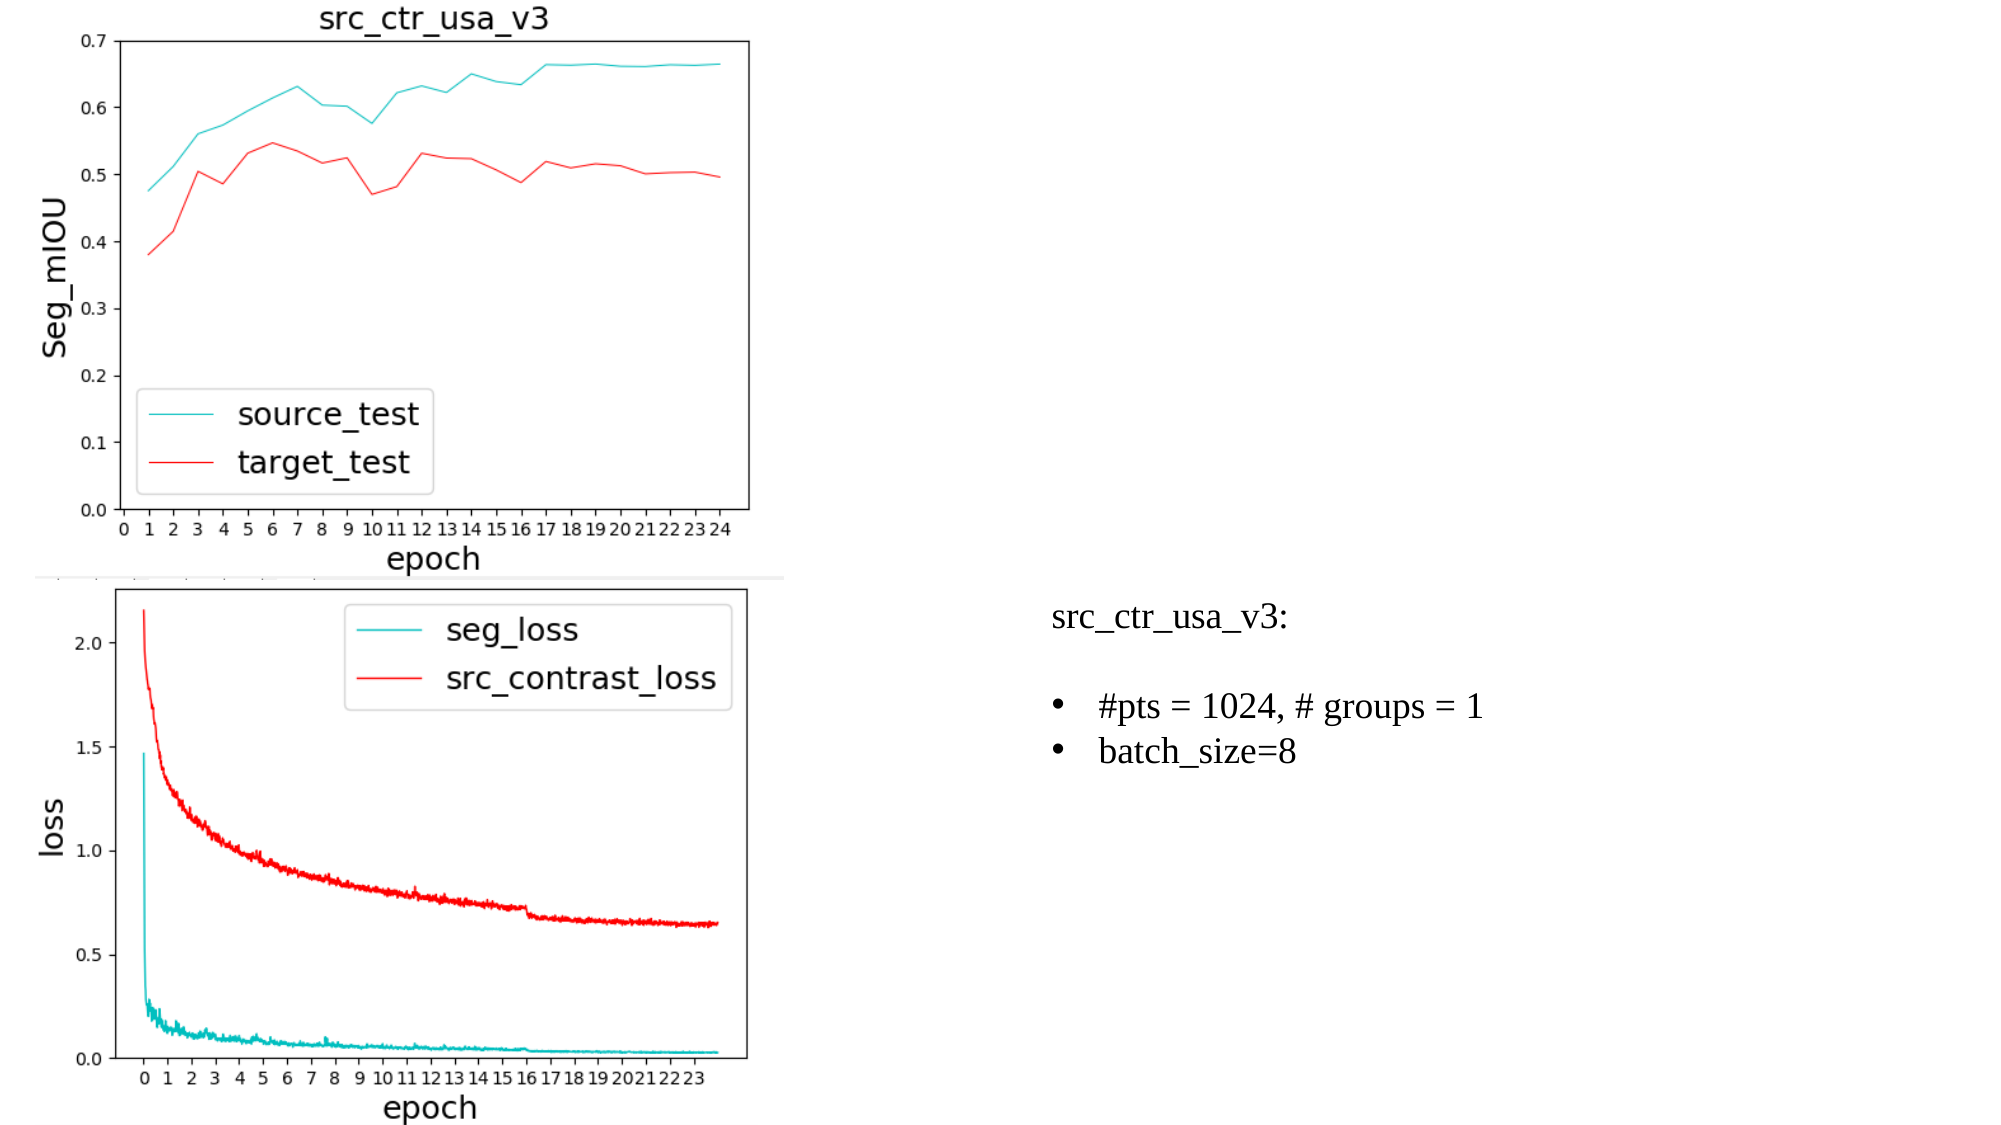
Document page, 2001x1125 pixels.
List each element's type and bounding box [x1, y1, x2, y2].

picture [35, 0, 784, 1125]
